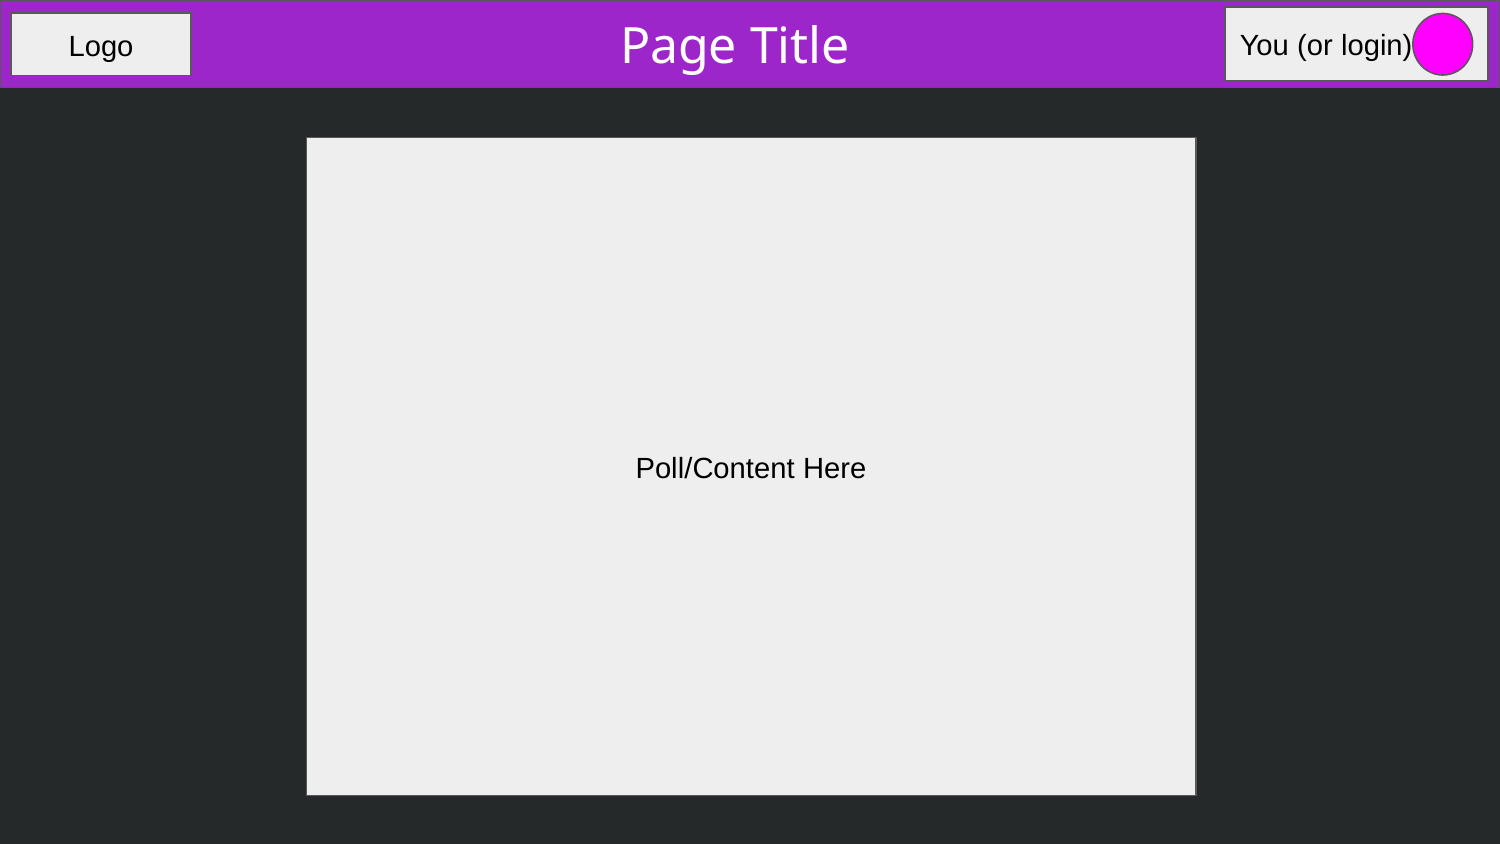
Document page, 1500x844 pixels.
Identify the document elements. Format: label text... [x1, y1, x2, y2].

text_box You (or login) [1224, 7, 1488, 82]
text_box Logo [11, 12, 191, 76]
text_box Page Title [504, 0, 966, 88]
text_box [1412, 13, 1473, 76]
text_box [0, 0, 504, 88]
text_box [966, 0, 1500, 88]
text_box Poll/Content Here [306, 137, 1196, 796]
